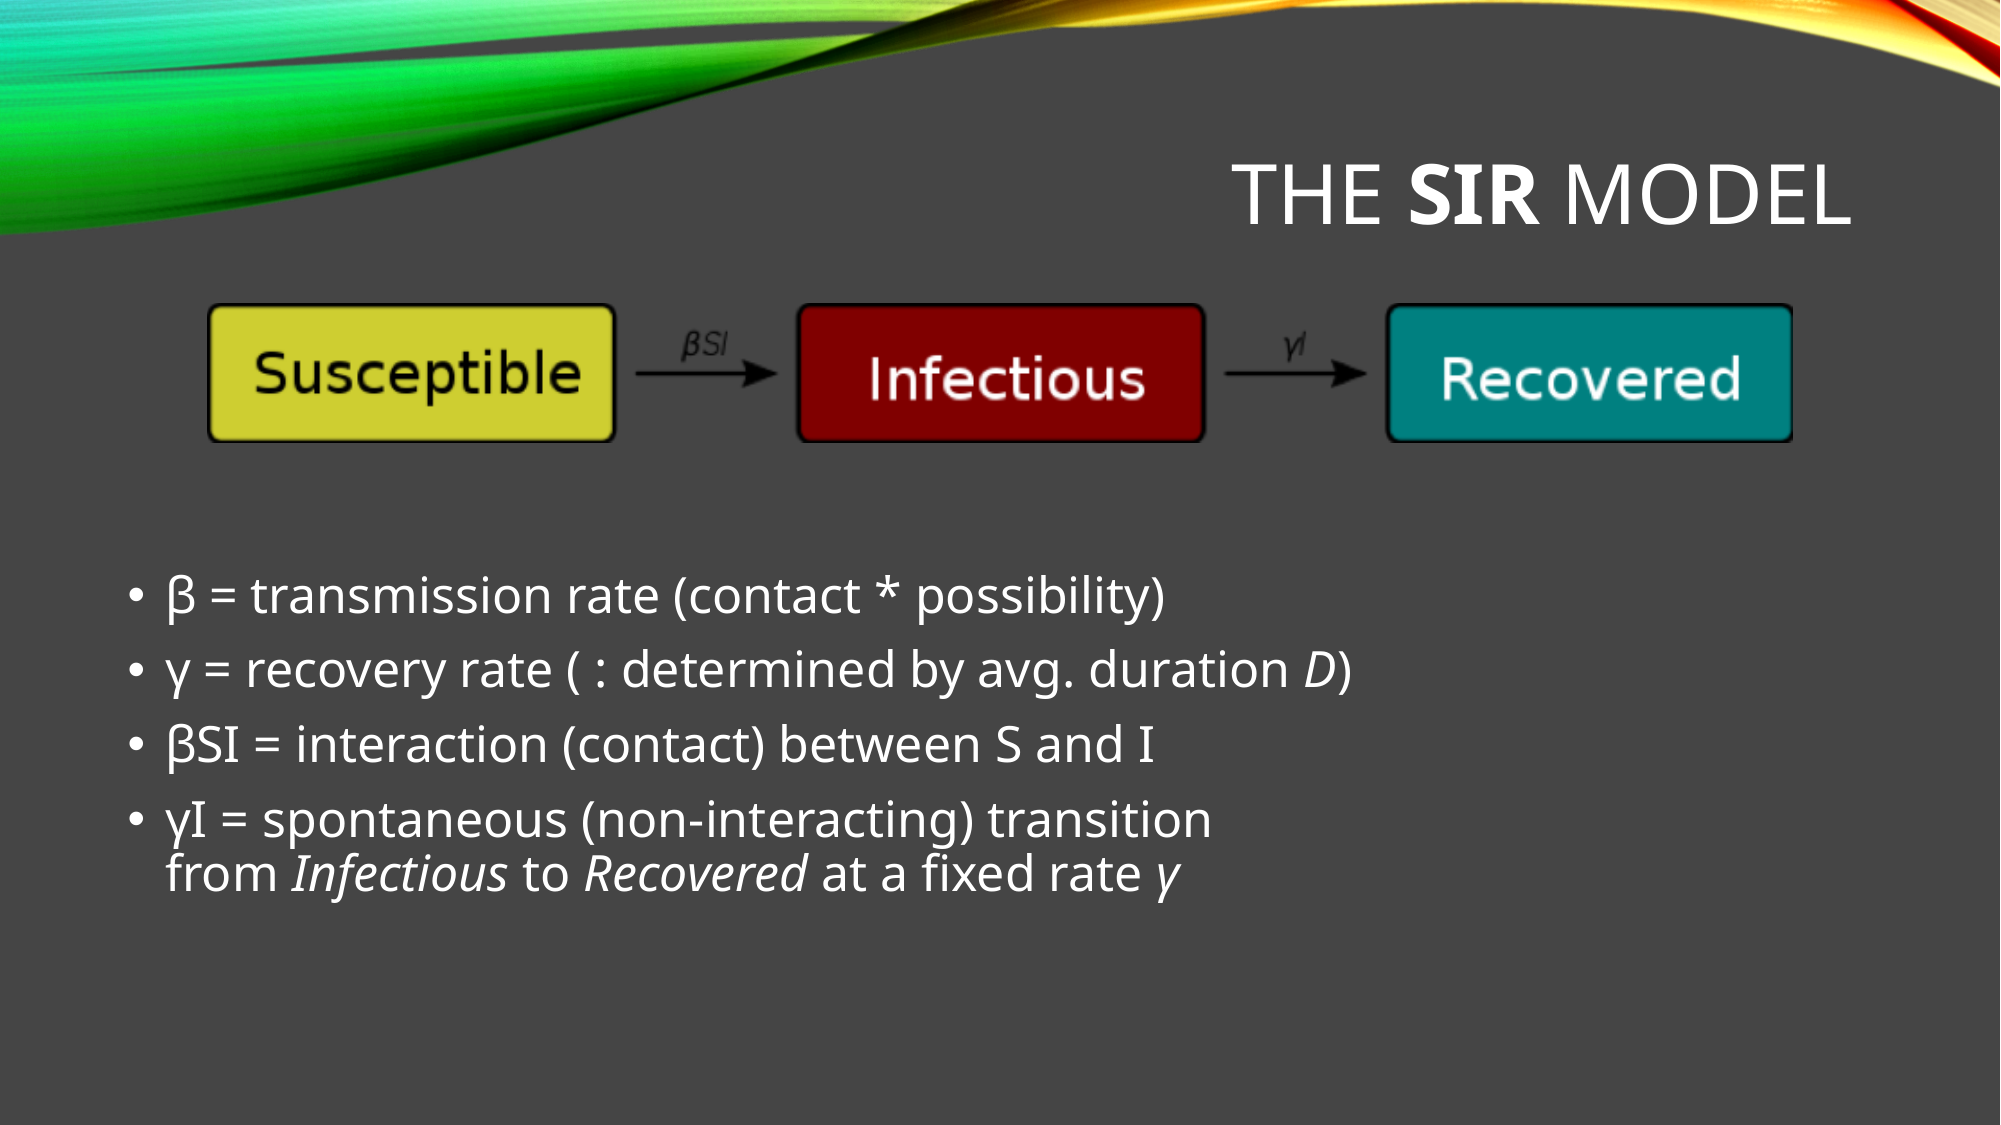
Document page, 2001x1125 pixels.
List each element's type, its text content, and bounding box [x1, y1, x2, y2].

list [207, 303, 1793, 443]
picture [0, 0, 2000, 237]
text_box The SIR model [1188, 91, 1868, 304]
